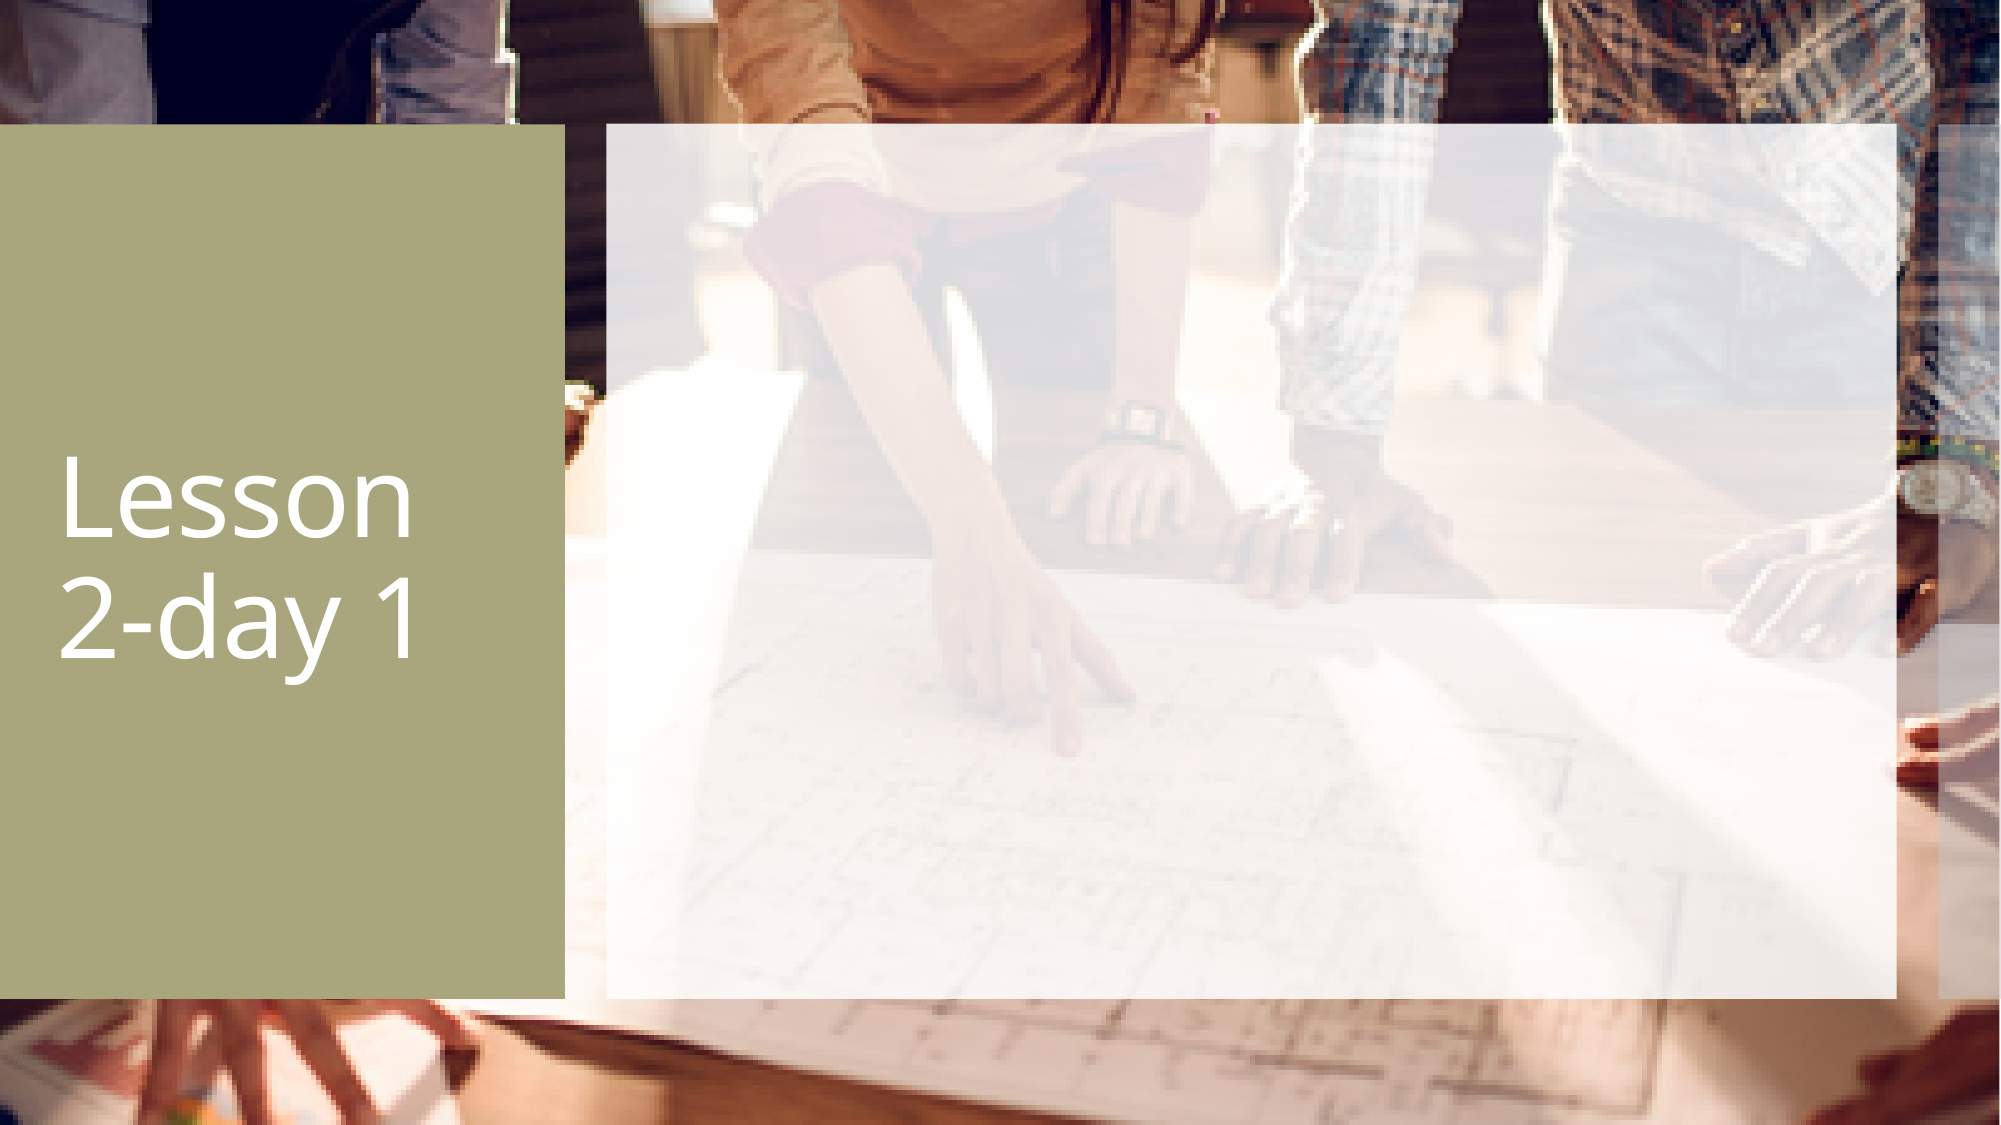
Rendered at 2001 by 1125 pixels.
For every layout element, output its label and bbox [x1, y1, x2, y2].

list [651, 158, 1852, 964]
picture [0, 0, 2000, 1125]
